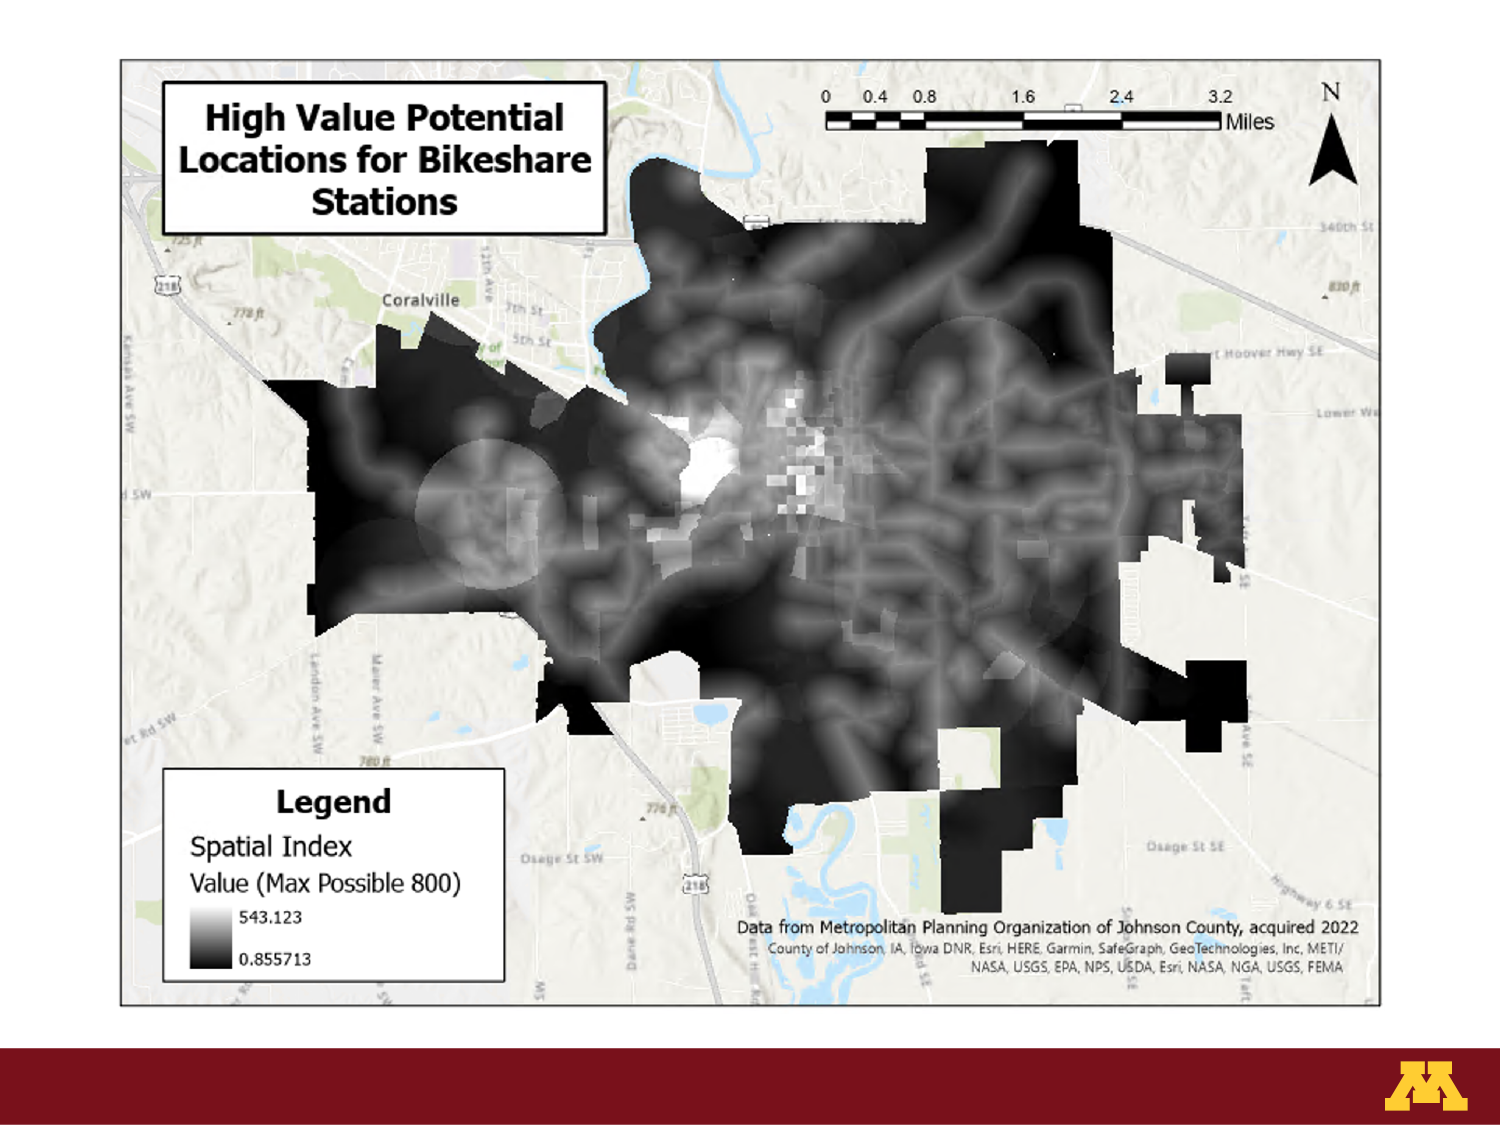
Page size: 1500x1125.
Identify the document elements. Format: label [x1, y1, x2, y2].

picture [112, 49, 1388, 1014]
picture [0, 1048, 1500, 1125]
